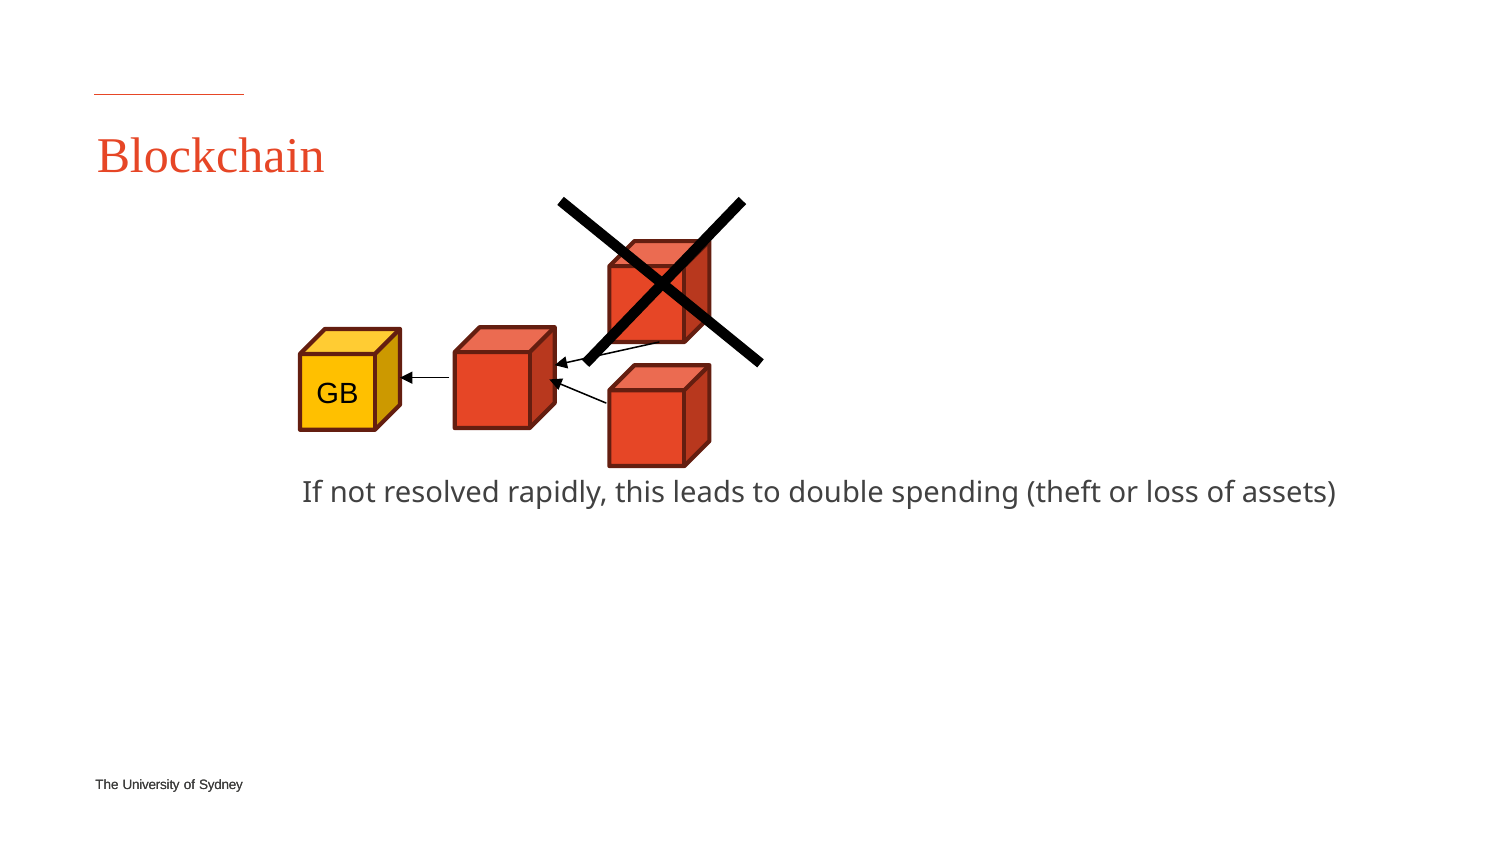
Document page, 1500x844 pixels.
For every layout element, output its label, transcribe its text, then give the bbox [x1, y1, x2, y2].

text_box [560, 200, 583, 364]
text_box If not resolved rapidly, this leads to double spending (theft or loss of assets) [287, 466, 1382, 647]
text_box [607, 372, 712, 469]
title Blockchain [94, 120, 1406, 264]
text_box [549, 379, 607, 404]
text_box GB [297, 326, 403, 432]
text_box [744, 200, 761, 364]
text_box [585, 200, 743, 364]
text_box The University of Sydney [93, 775, 248, 792]
text_box [452, 325, 549, 431]
